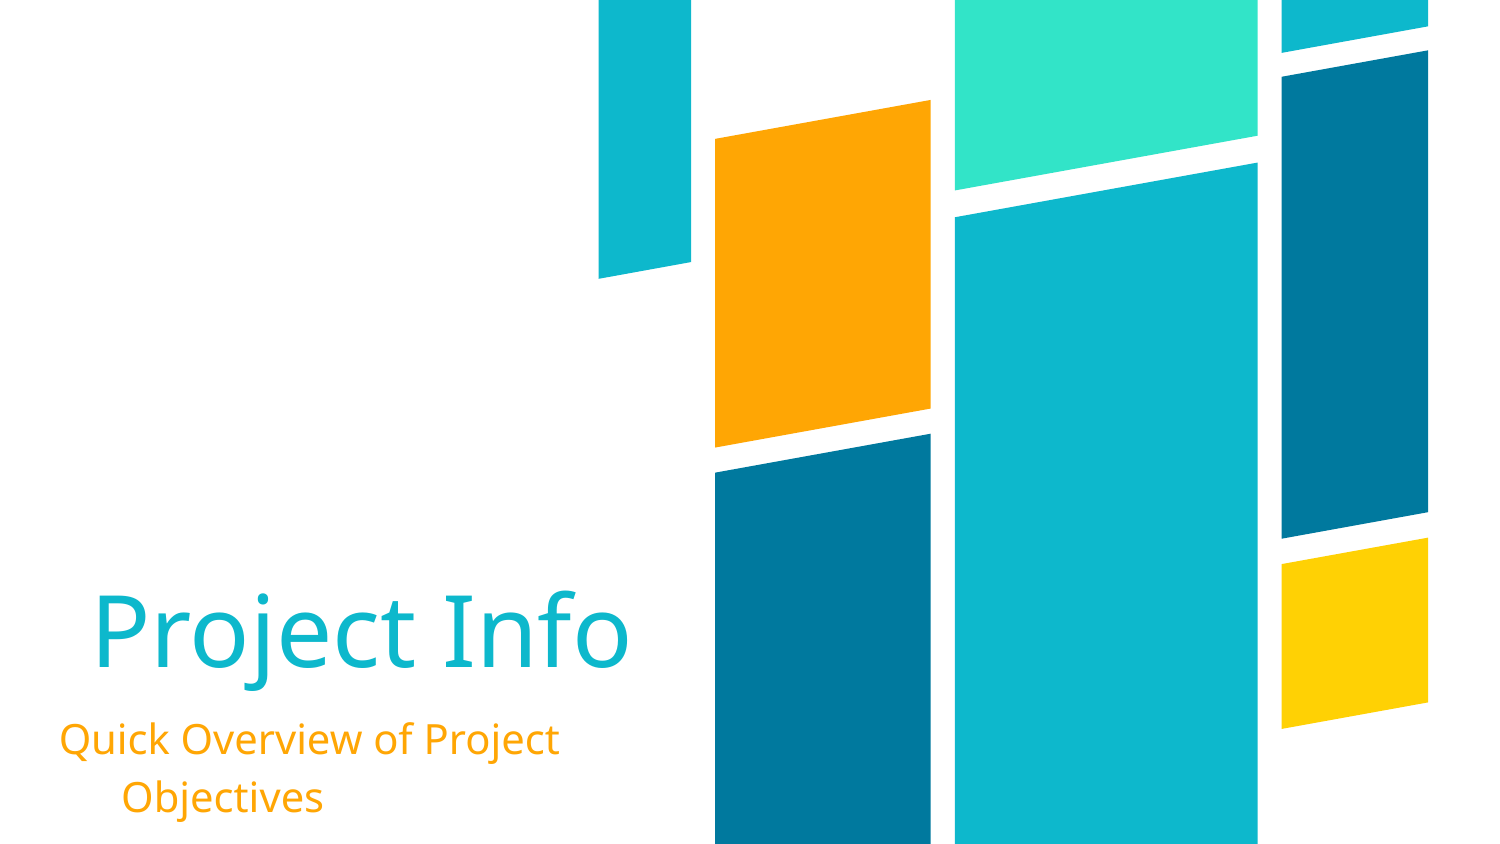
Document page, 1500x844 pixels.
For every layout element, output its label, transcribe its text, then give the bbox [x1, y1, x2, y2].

title Project Info [90, 499, 688, 690]
subtitle Quick Overview of Project Objectives [46, 705, 688, 780]
